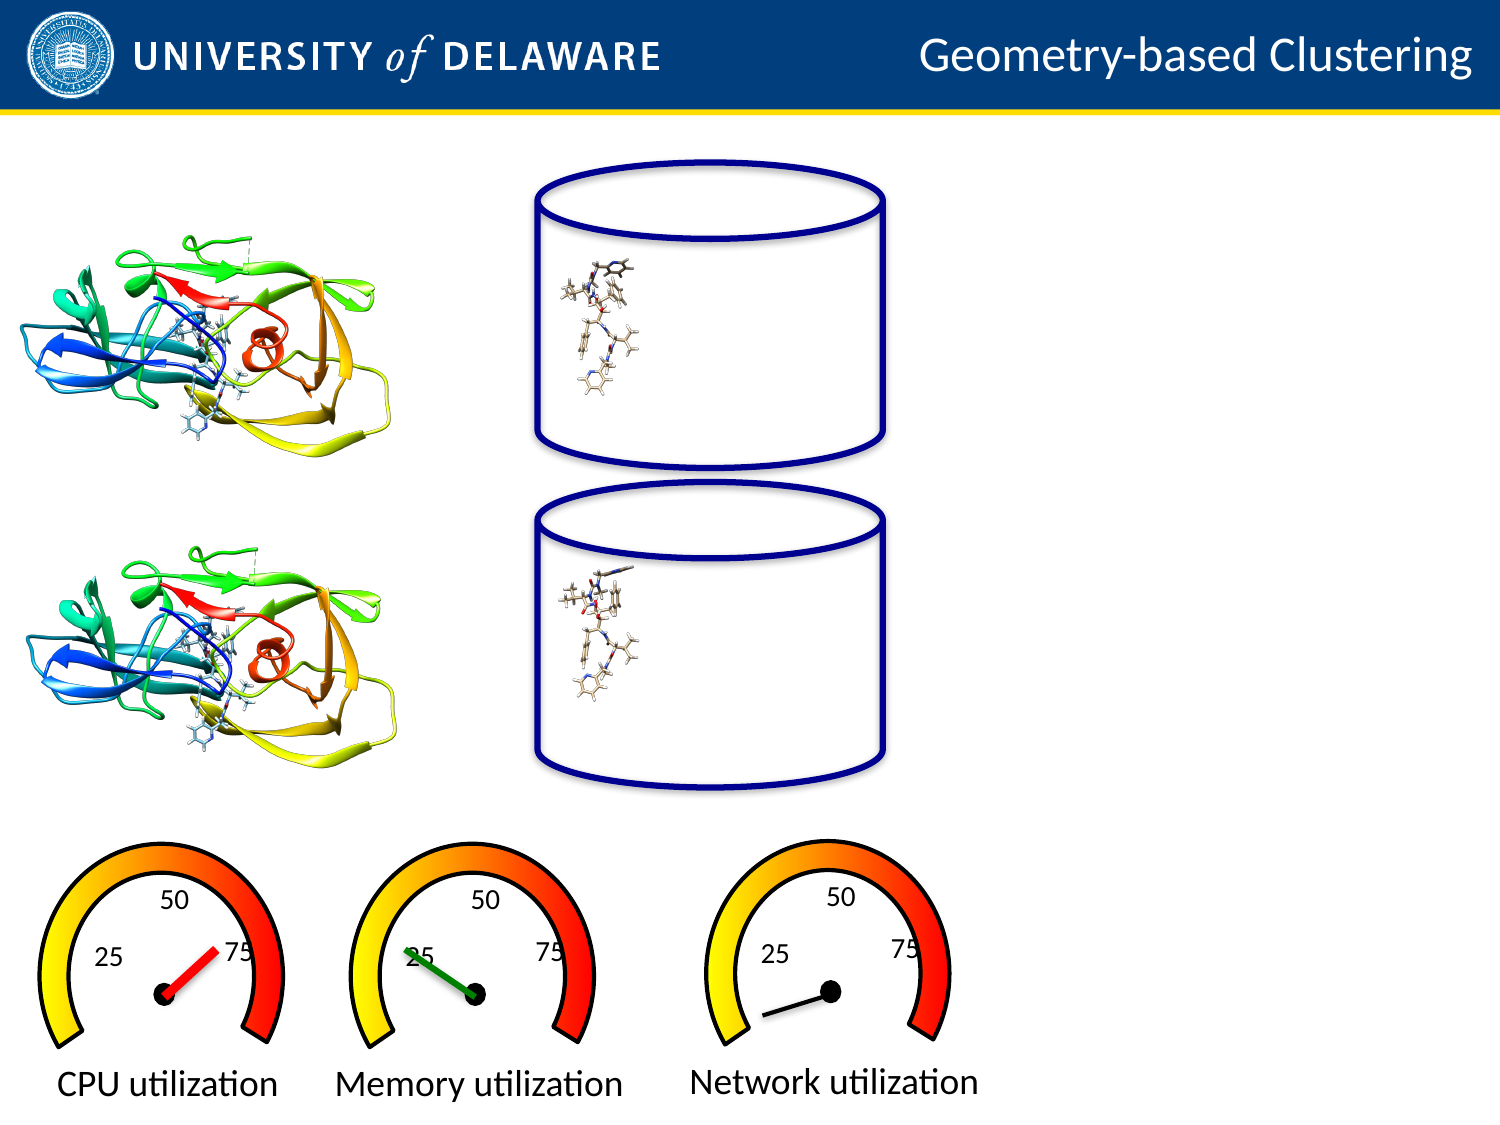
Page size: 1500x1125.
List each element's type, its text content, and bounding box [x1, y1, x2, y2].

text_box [39, 843, 297, 1113]
picture [0, 0, 1500, 1125]
text_box Geometry-based Clustering [903, 14, 1488, 89]
text_box [536, 161, 884, 469]
text_box [536, 481, 884, 789]
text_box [317, 843, 641, 1113]
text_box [671, 840, 998, 1111]
